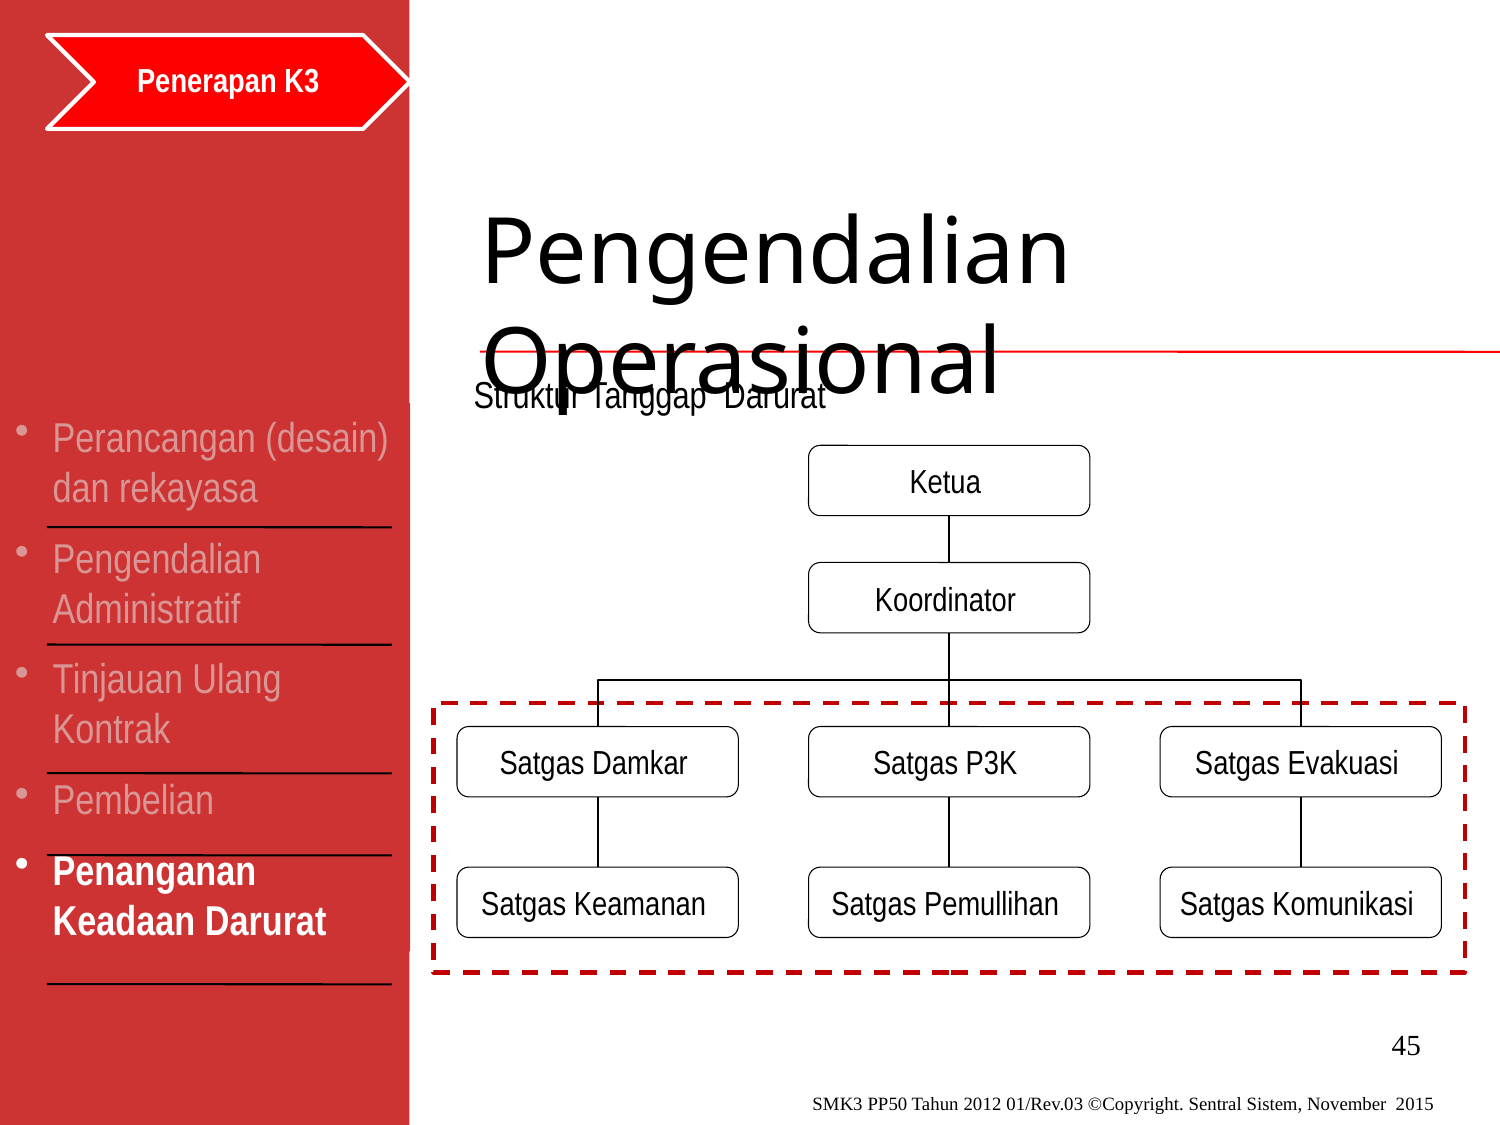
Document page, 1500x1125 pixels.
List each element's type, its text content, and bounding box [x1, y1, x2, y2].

text_box Perancangan (desain) dan rekayasa Pengendalian Administratif Tinjauan Ulang Kontrak Pembelian Penanganan Keadaan Darurat [0, 403, 411, 952]
text_box Struktur Tanggap Darurat [458, 363, 841, 423]
text_box Koordinator [824, 560, 1072, 635]
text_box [46, 34, 411, 130]
text_box [431, 701, 1467, 975]
slide_number 45 [1364, 1018, 1449, 1079]
text_box Ketua [806, 443, 1092, 518]
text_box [726, 503, 821, 856]
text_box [1077, 503, 1173, 856]
footer SMK3 PP50 Tahun 2012 01/Rev.03 ©Copyright. Sentral Sistem, November 2015 [773, 1091, 1449, 1114]
text_box Pengendalian Operasional [465, 184, 1500, 420]
text_box [0, 0, 412, 1125]
